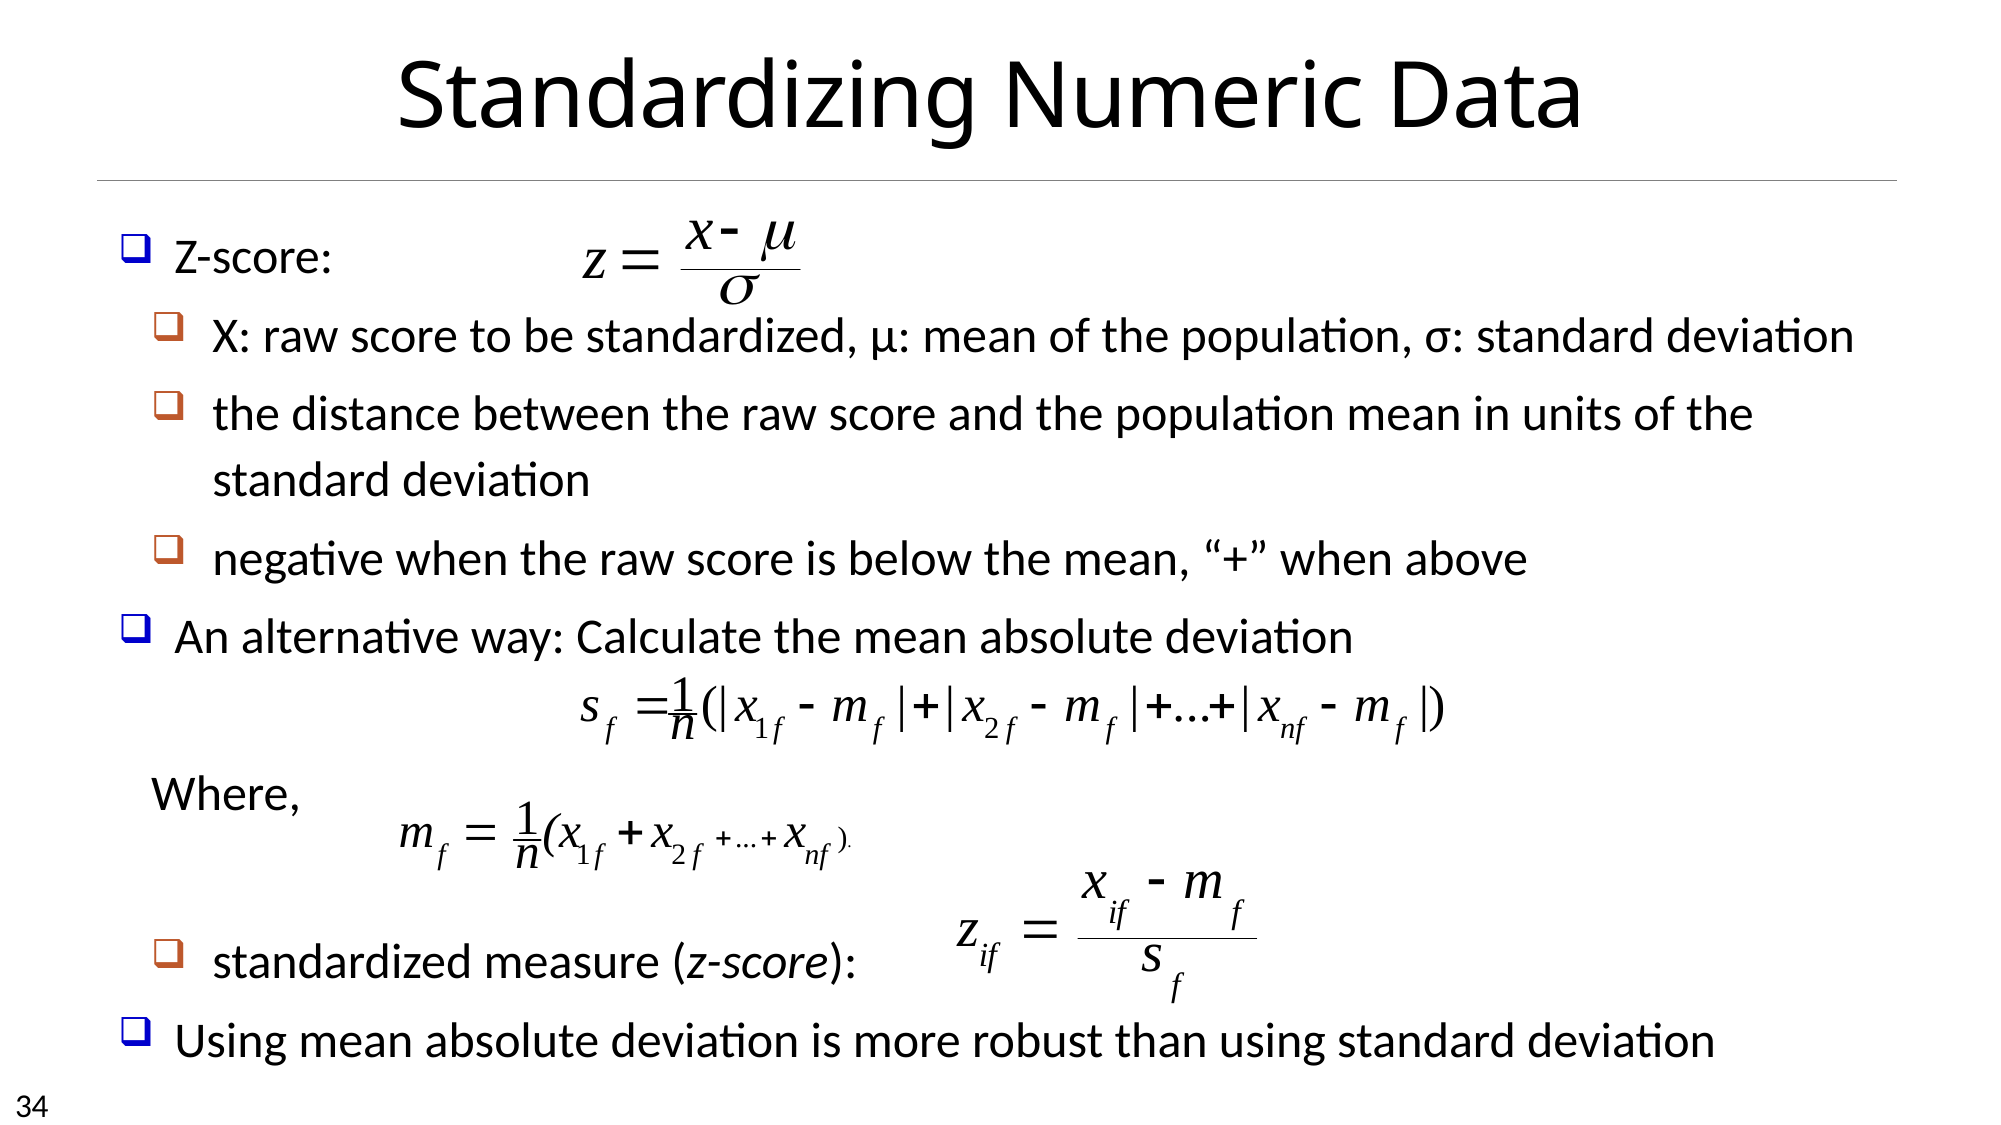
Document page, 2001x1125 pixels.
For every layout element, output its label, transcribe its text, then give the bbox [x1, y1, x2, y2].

title Standardizing Numeric Data [33, 50, 1950, 150]
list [574, 213, 807, 313]
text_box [949, 864, 1263, 1012]
list Z-score: X: raw score to be standardized, μ: mean of the population, σ: standard deviation the distance between the raw score and the population mean in units of the standard deviation negative when the raw score is below the mean, “+” when above An alternative way: Calculate the mean absolute deviation Where, standardized measure (z-score): Using mean absolute deviation is more robust than using standard deviation [103, 210, 1881, 1077]
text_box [393, 794, 858, 878]
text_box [574, 669, 1451, 753]
